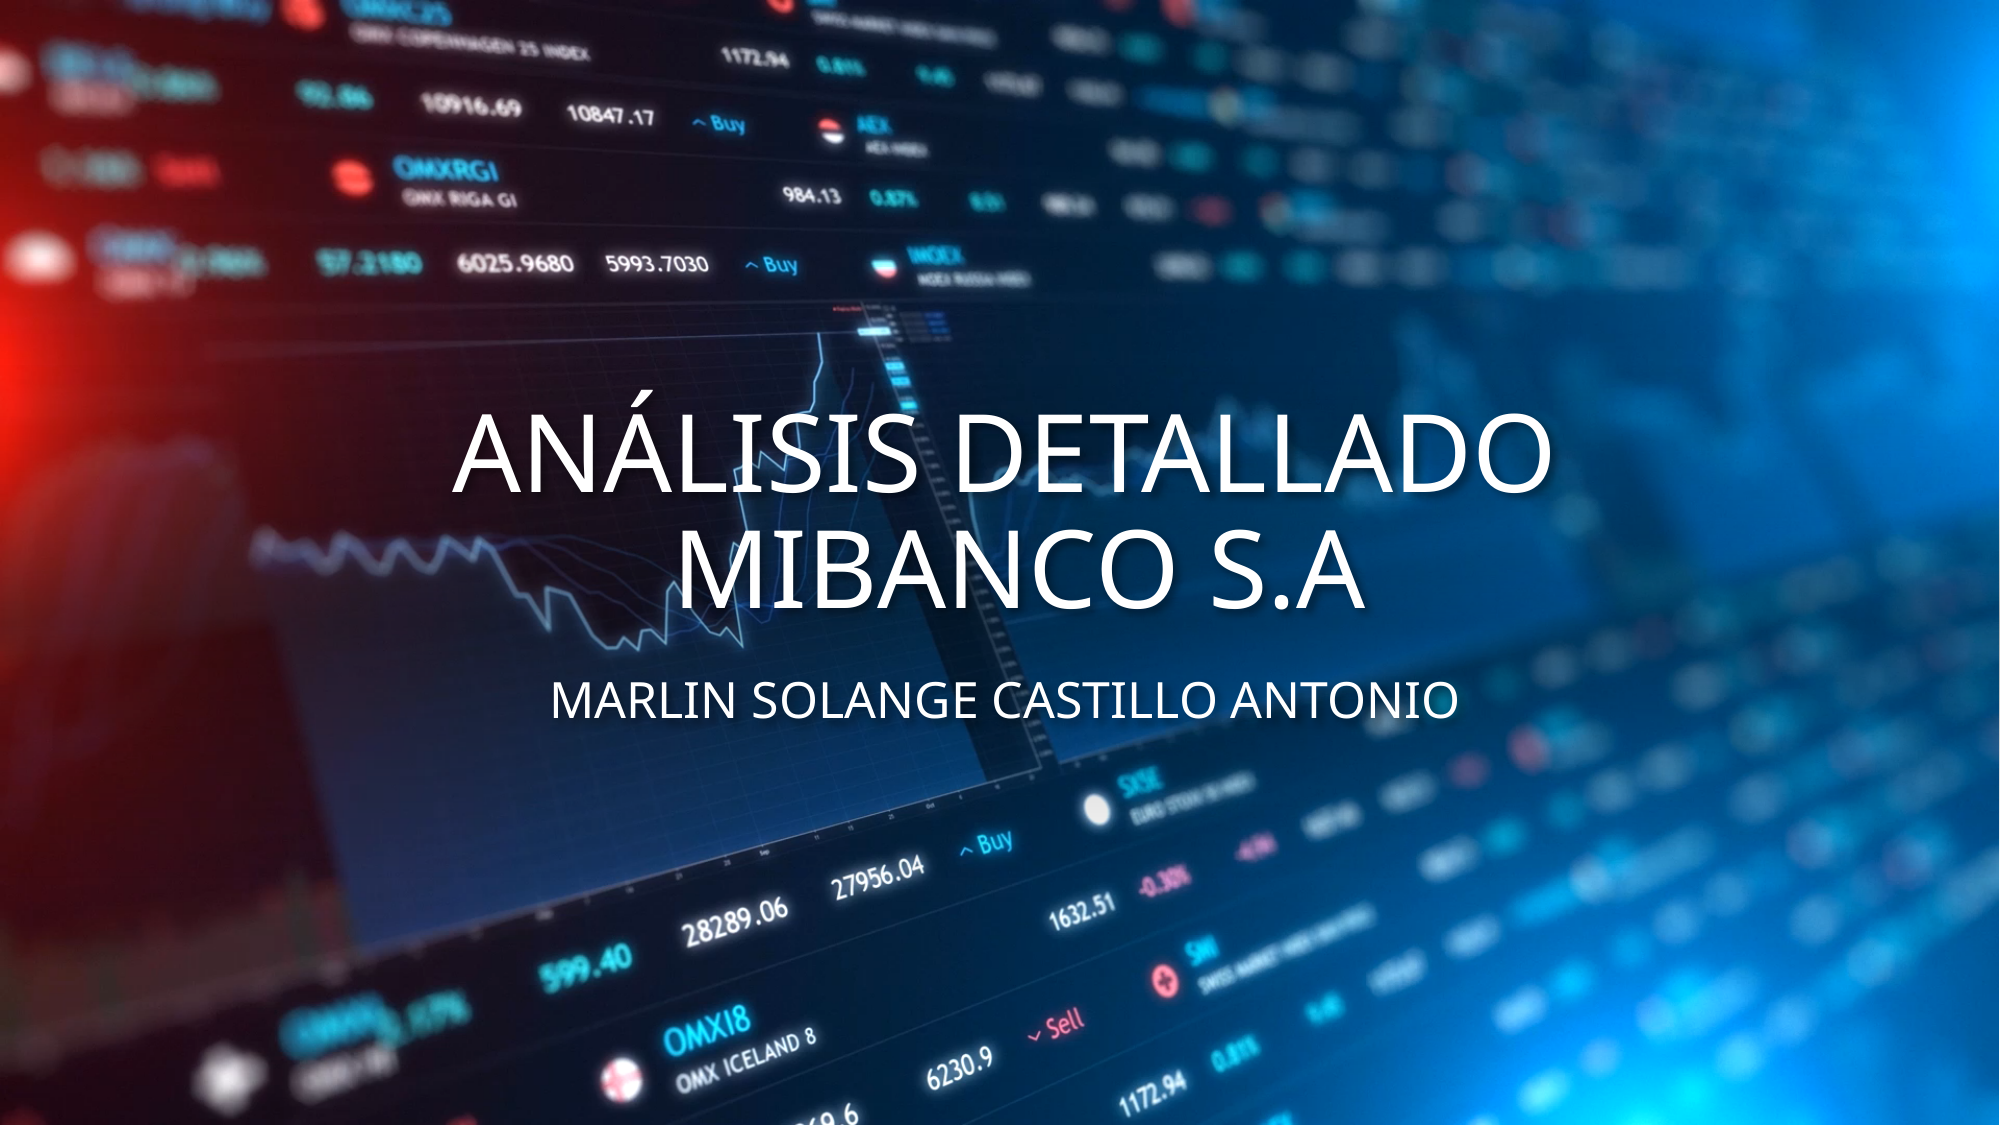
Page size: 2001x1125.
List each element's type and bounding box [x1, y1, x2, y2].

text_box [0, 0, 2000, 1125]
